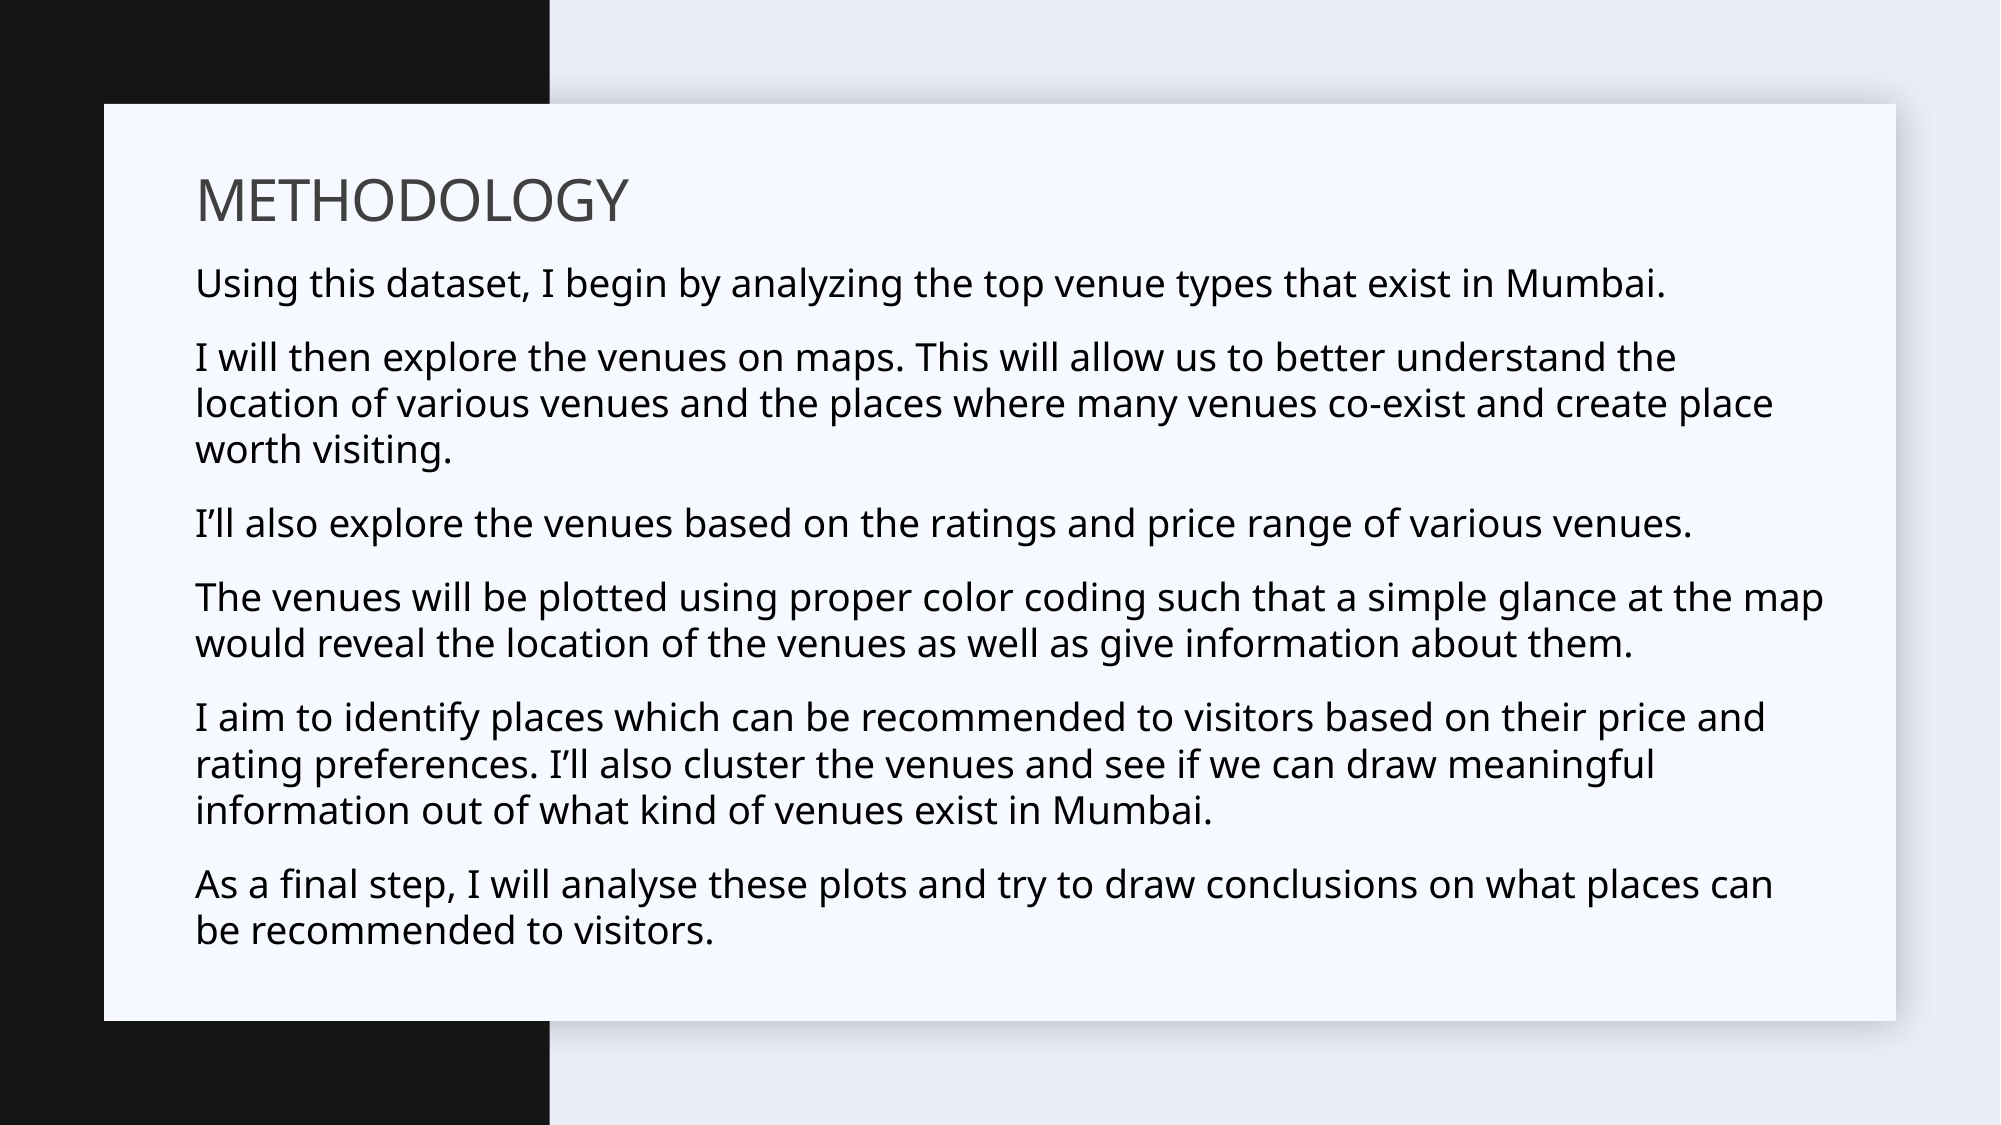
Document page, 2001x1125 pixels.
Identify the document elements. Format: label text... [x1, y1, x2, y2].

title Methodology [180, 154, 1830, 251]
list Using this dataset, I begin by analyzing the top venue types that exist in Mumbai. I will then explore the venues on maps. This will allow us to better understand the location of various venues and the places where many venues co-exist and create place worth visiting. I’ll also explore the venues based on the ratings and price range of various venues. The venues will be plotted using proper color coding such that a simple glance at the map would reveal the location of the venues as well as give information about them. I aim to identify places which can be recommended to visitors based on their price and rating preferences. I’ll also cluster the venues and see if we can draw meaningful information out of what kind of venues exist in Mumbai. As a final step, I will analyse these plots and try to draw conclusions on what places can be recommended to visitors. [180, 251, 1830, 963]
